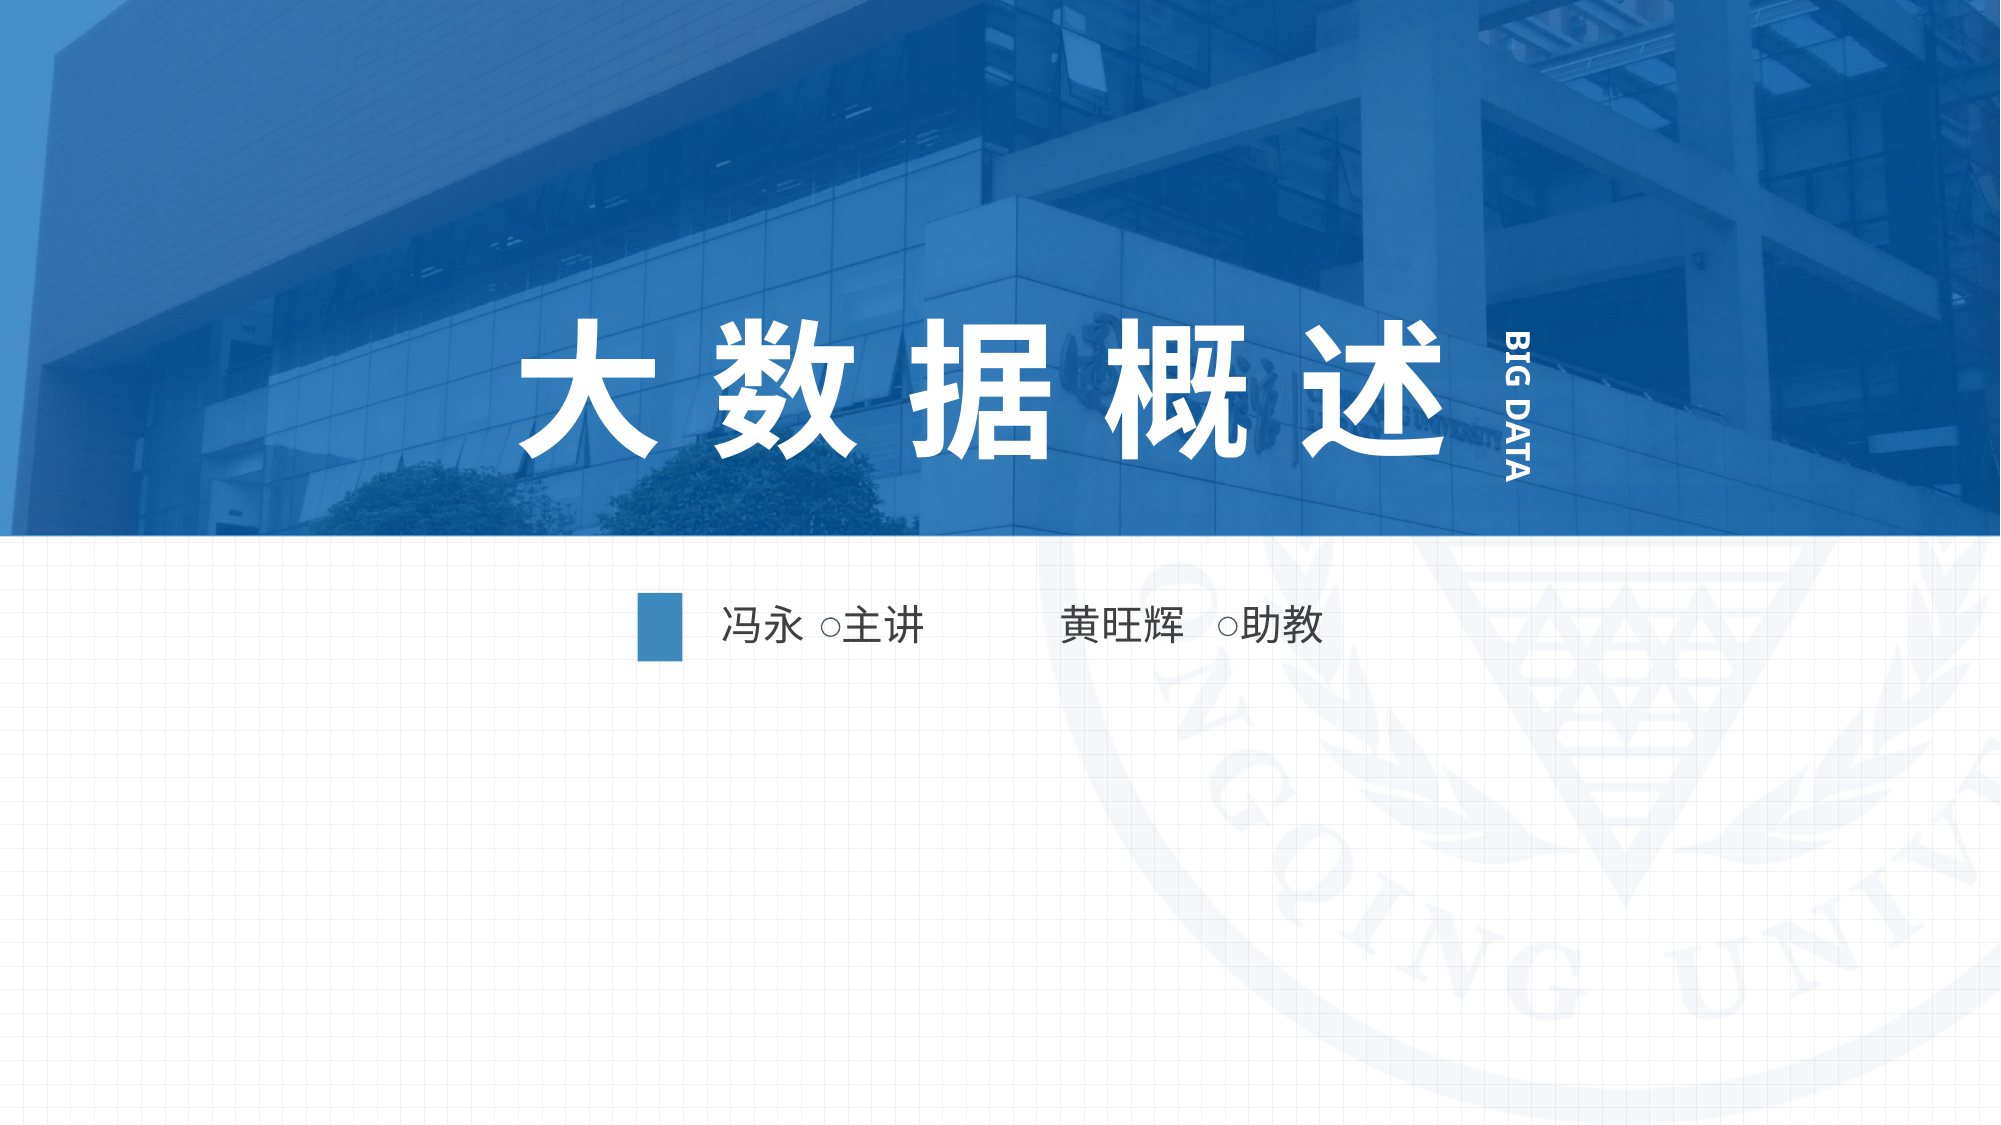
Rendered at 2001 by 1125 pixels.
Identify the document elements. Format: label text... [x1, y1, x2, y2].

text_box [820, 617, 841, 637]
text_box [637, 592, 683, 662]
text_box [682, 592, 1038, 670]
picture [0, 0, 2000, 1125]
text_box 冯永 主讲 黄旺辉 助教 [706, 591, 1038, 657]
